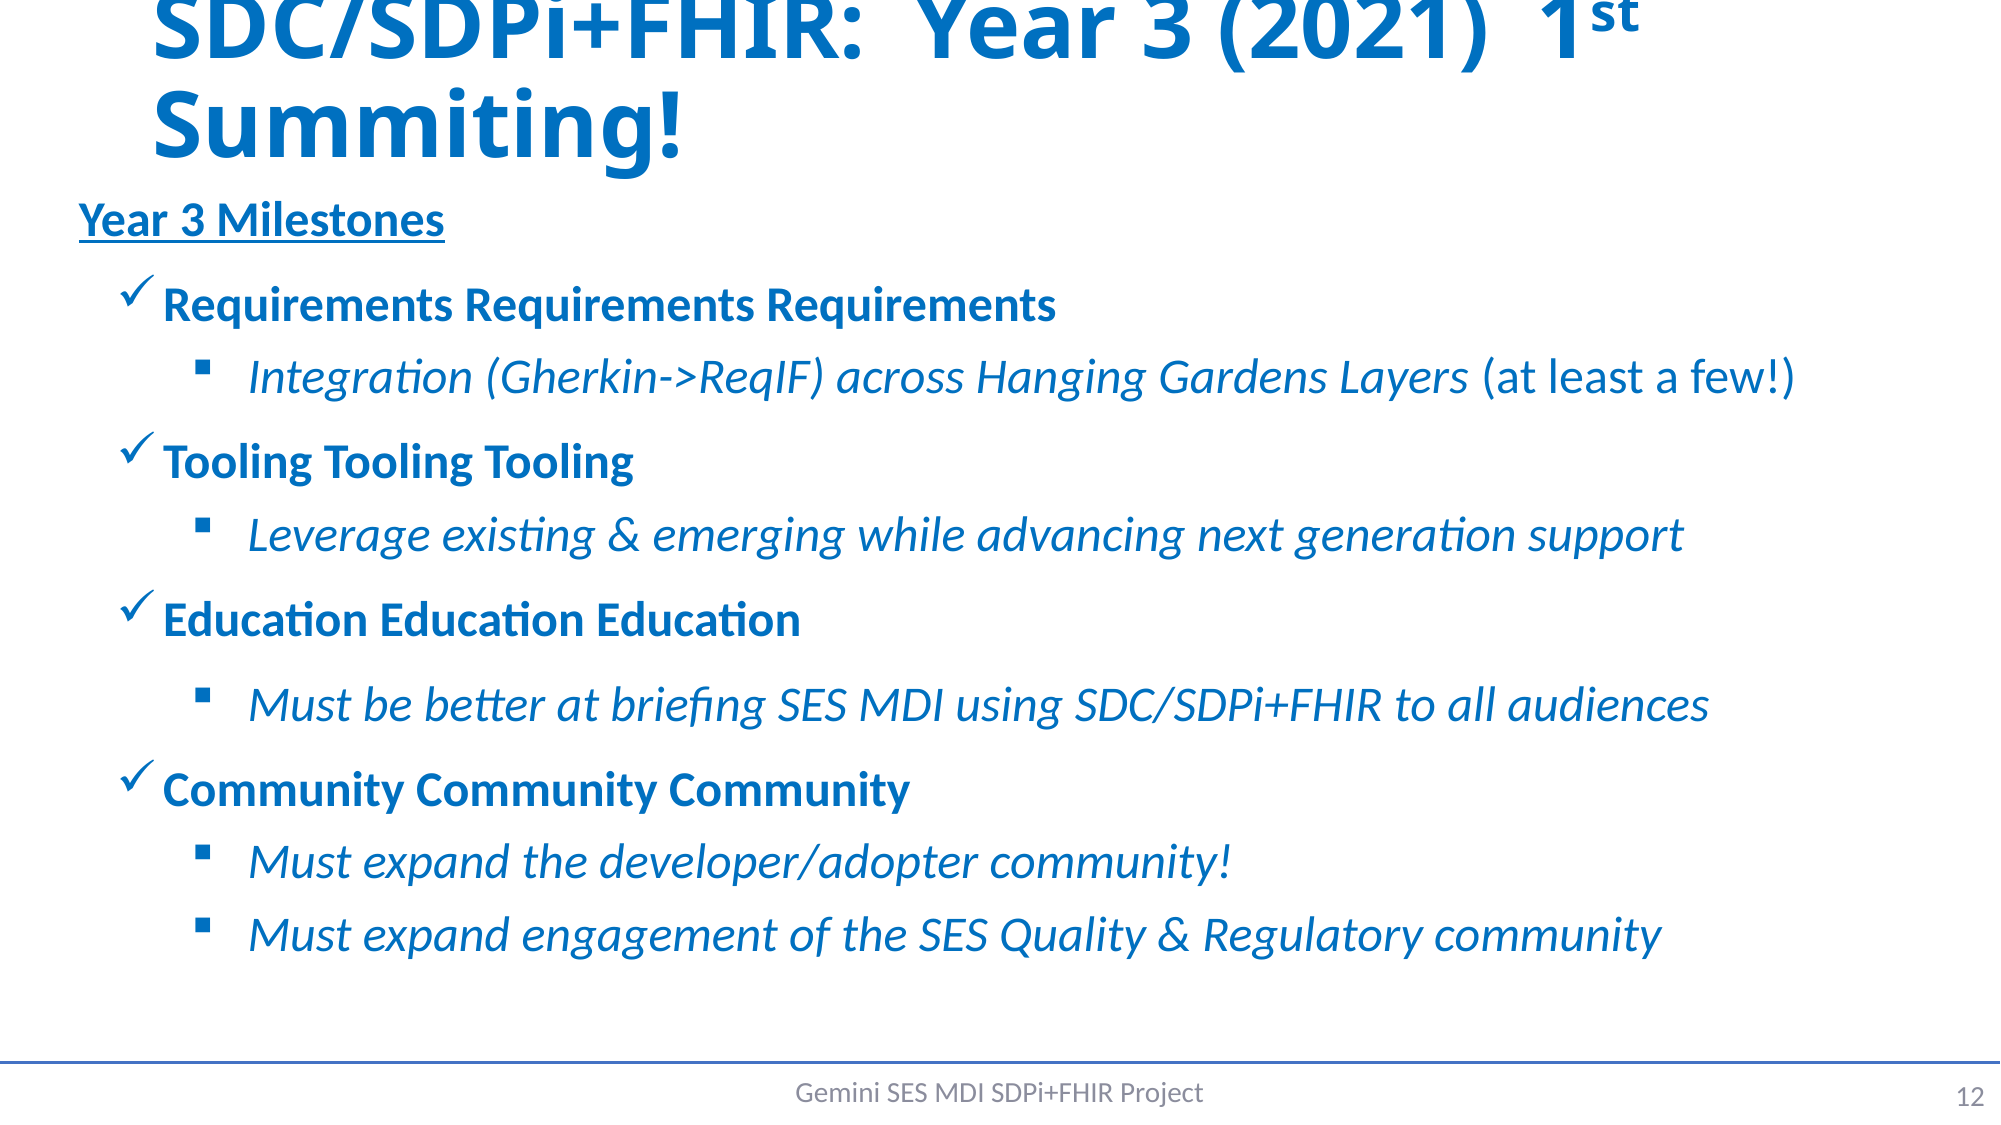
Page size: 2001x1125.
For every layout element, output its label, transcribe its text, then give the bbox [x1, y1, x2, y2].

slide_number 12 [1810, 1064, 2000, 1125]
text_box Year 3 Milestones Requirements Requirements Requirements Integration (Gherkin->ReqIF) across Hanging Gardens Layers (at least a few!) Tooling Tooling Tooling Leverage existing & emerging while advancing next generation support Education Education Education Must be better at briefing SES MDI using SDC/SDPi+FHIR to all audiences Community Community Community Must expand the developer/adopter community! Must expand engagement of the SES Quality & Regulatory community [64, 178, 1844, 1034]
footer Gemini SES MDI SDPi+FHIR Project [548, 1056, 1451, 1125]
title SDC/SDPi+FHIR: Year 3 (2021) 1st Summiting! [137, 12, 1863, 145]
